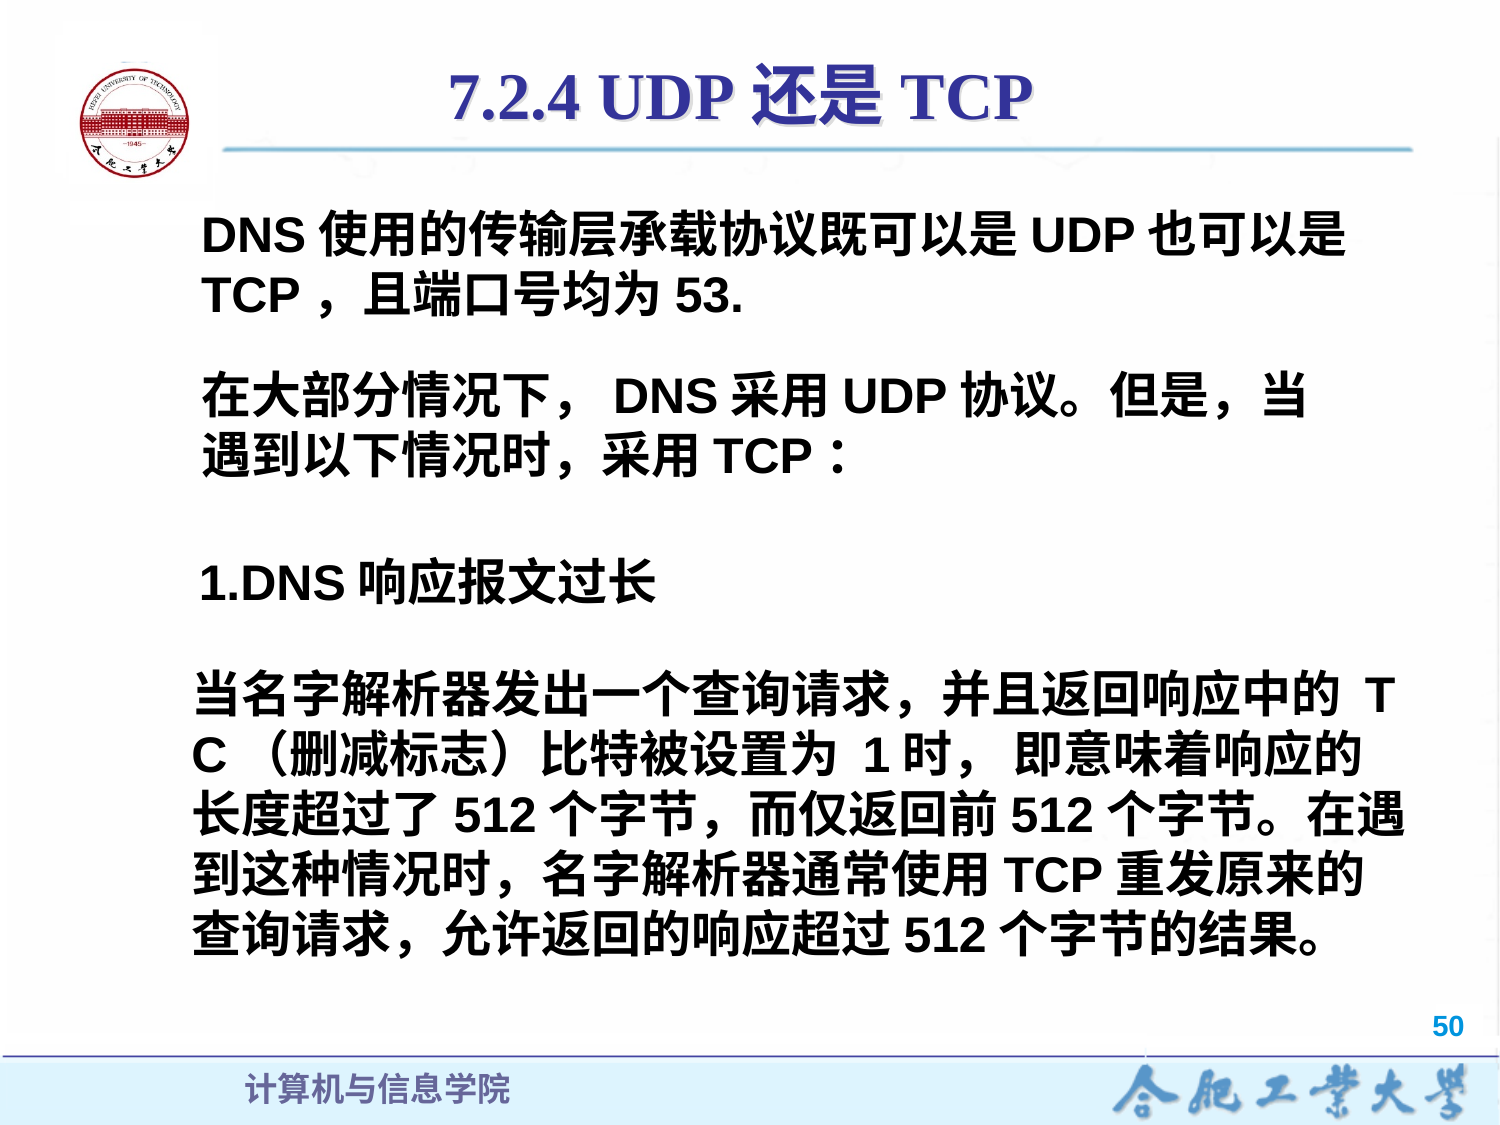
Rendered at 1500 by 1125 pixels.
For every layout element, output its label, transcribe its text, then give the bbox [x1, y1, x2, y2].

picture [0, 0, 1500, 1125]
text_box 1.DNS响应报文过长 [183, 542, 673, 618]
text_box 在大部分情况下，DNS采用UDP协议。但是，当遇到以下情况时，采用TCP： [186, 355, 1360, 491]
text_box DNS使用的传输层承载协议既可以是UDP也可以是TCP，且端口号均为53. [186, 195, 1379, 331]
text_box 7.2.4 UDP还是TCP [159, 36, 1322, 149]
text_box 当名字解析器发出一个查询请求，并且返回响应中的 T C（删减标志）比特被设置为 1时， 即意味着响应的长度超过了512个字节，而仅返回前512个字节。在遇到这种情况时，名字解析器通常使用TCP重发原来的查询请求，允许返回的响应超过512个字节的结果。 [176, 654, 1422, 970]
